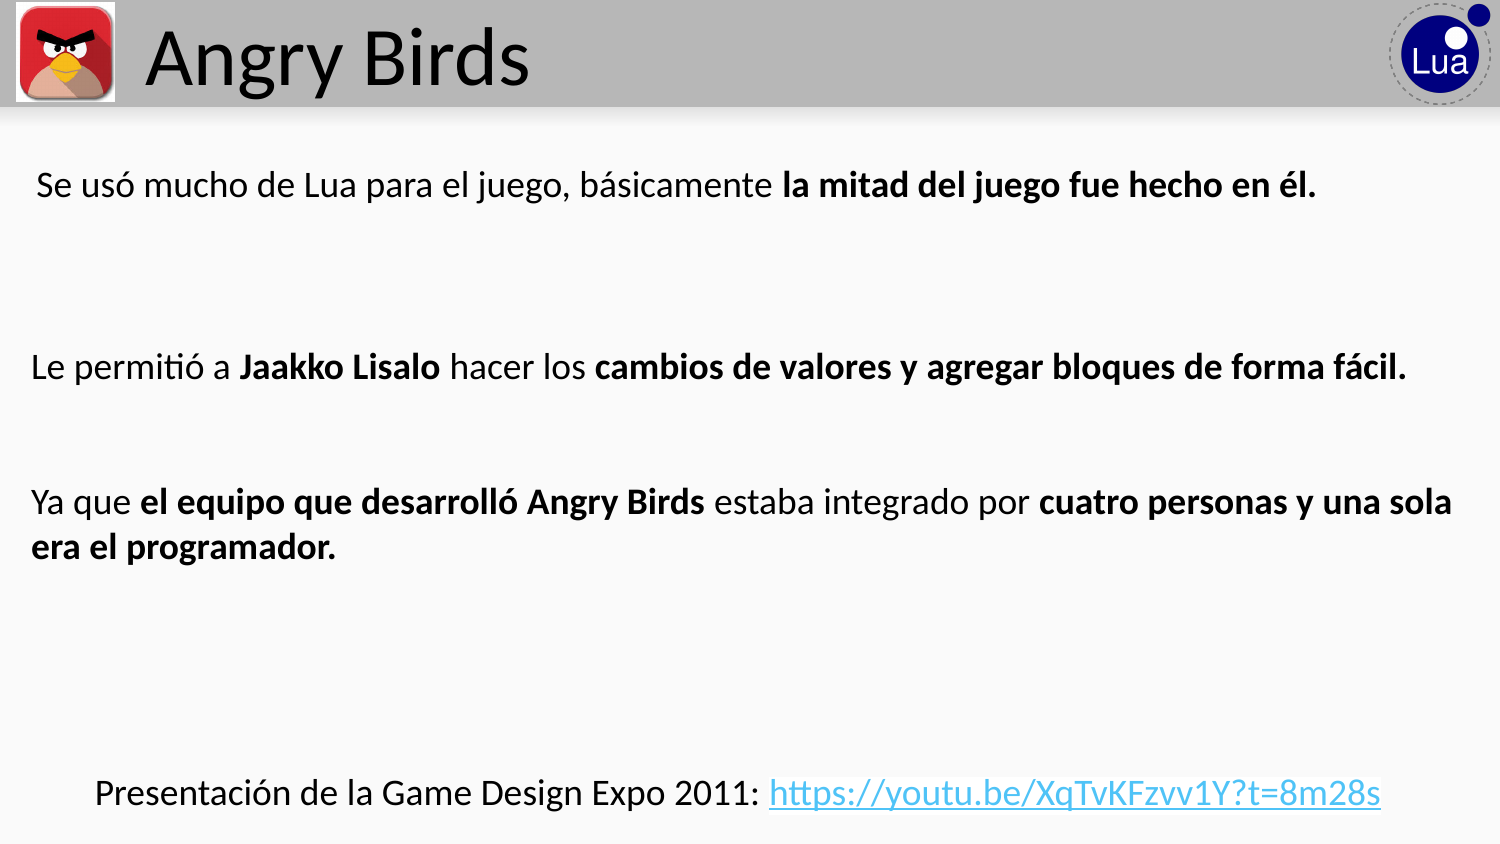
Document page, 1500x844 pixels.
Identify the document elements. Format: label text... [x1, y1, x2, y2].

text_box Se usó mucho de Lua para el juego, básicamente la mitad del juego fue hecho en él. [21, 144, 1398, 246]
picture [15, 2, 116, 102]
text_box Le permitió a Jaakko Lisalo hacer los cambios de valores y agregar bloques de forma fácil. Ya que el equipo que desarrolló Angry Birds estaba integrado por cuatro personas y una sola era el programador. [16, 326, 1477, 577]
text_box Presentación de la Game Design Expo 2011: https://youtu.be/XqTvKFzvv1Y?t=8m28s [0, 753, 1477, 824]
title Angry Birds [130, 2, 1493, 102]
